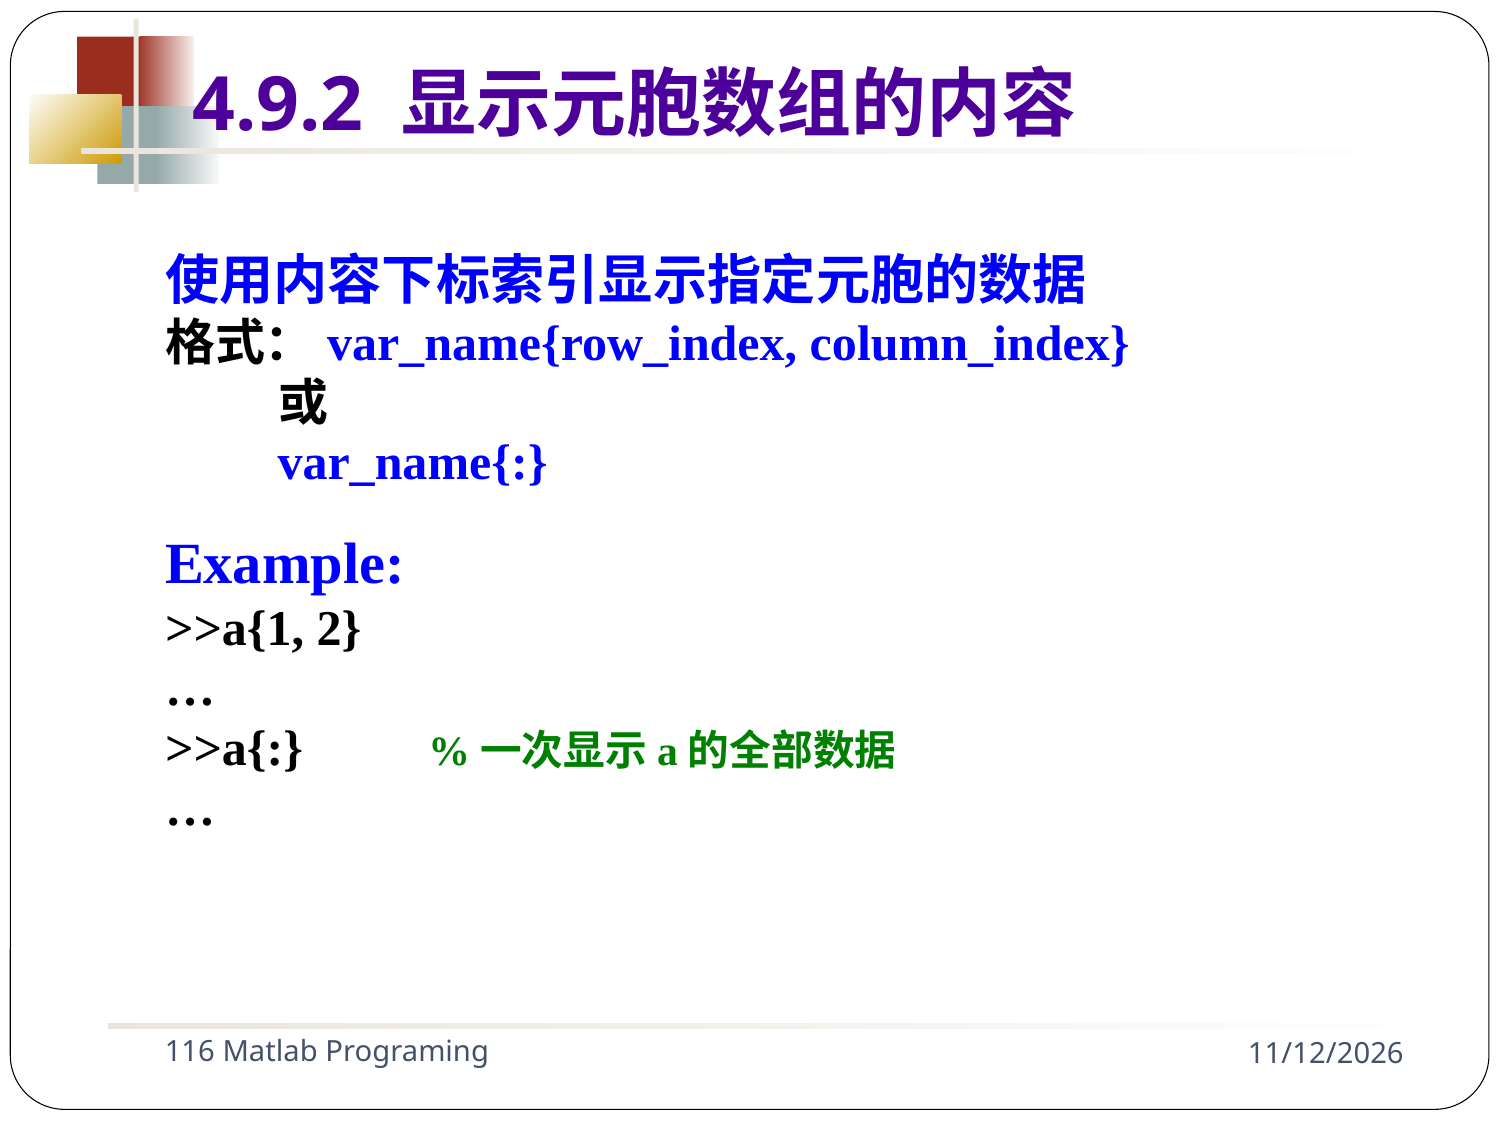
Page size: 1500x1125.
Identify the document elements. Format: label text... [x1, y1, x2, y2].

text_box 116 Matlab Programing [150, 1012, 800, 1088]
title 4.9.2 显示元胞数组的内容 [176, 54, 1456, 162]
text_box [1012, 1015, 1419, 1094]
list 使用内容下标索引显示指定元胞的数据 格式：var_name{row_index, column_index} 或 var_name{:} Example: >>a{1, 2} … >>a{:} %一次显示a的全部数据 … [149, 237, 1426, 988]
